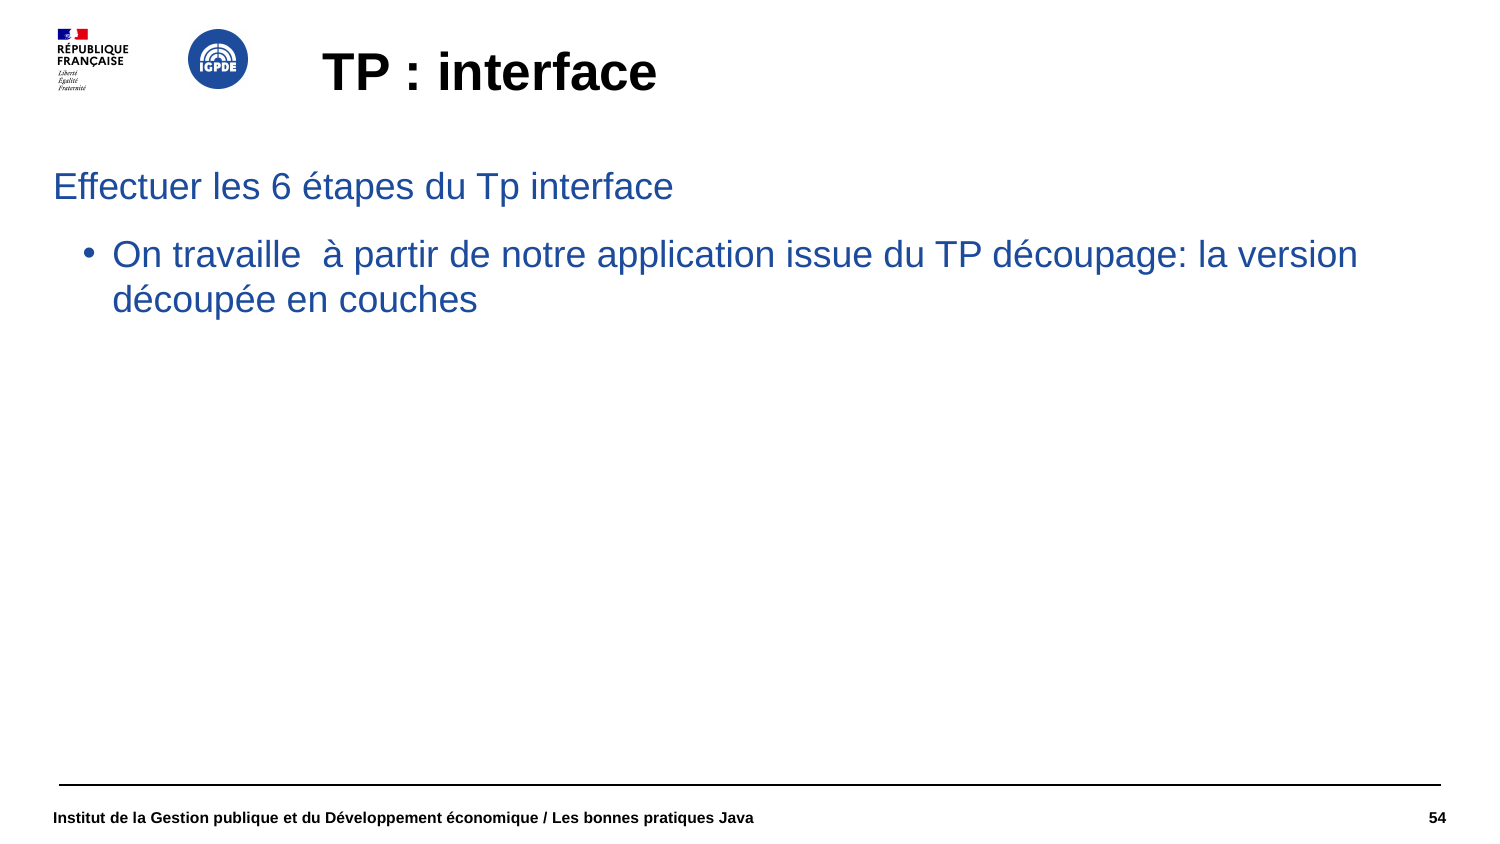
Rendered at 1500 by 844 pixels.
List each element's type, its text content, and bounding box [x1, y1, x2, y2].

slide_number 54 [1224, 787, 1447, 844]
footer Institut de la Gestion publique et du Développement économique / Les bonnes pratiques Java [53, 787, 780, 844]
picture [47, 18, 139, 101]
title TP : interface [322, 44, 1282, 116]
list Effectuer les 6 étapes du Tp interface On travaille à partir de notre application issue du TP découpage: la version découpée en couches [53, 161, 1388, 402]
picture [188, 29, 248, 89]
